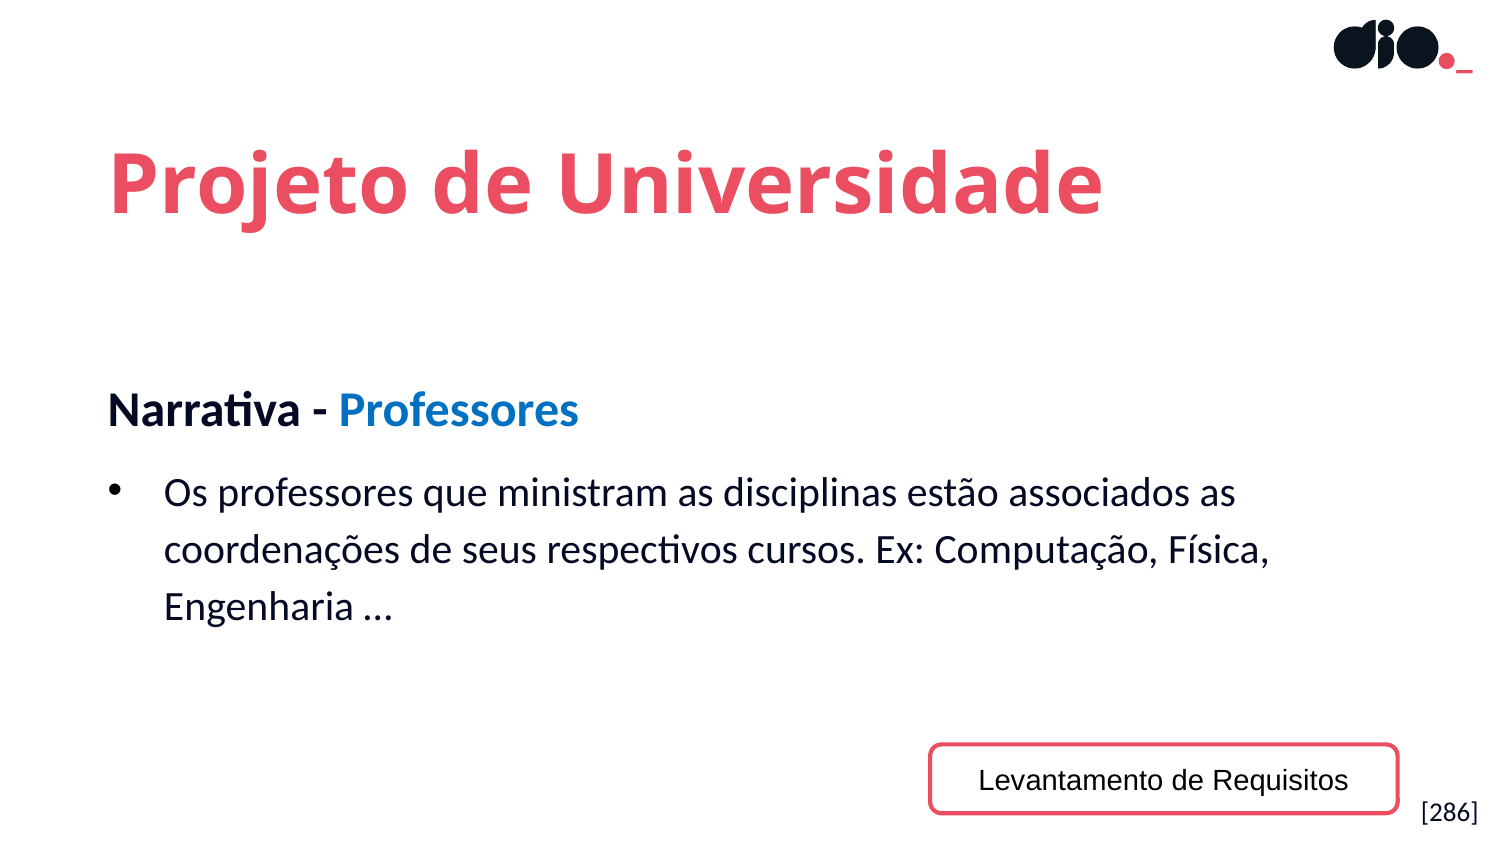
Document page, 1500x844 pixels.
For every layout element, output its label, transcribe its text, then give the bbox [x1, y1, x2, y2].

text_box Narrativa - Professores Os professores que ministram as disciplinas estão associados as coordenações de seus respectivos cursos. Ex: Computação, Física, Engenharia … [92, 242, 1340, 755]
text_box Levantamento de Requisitos [928, 742, 1400, 816]
slide_number [286] [1403, 779, 1494, 844]
text_box Projeto de Universidade [92, 104, 1408, 243]
picture [1333, 19, 1473, 74]
